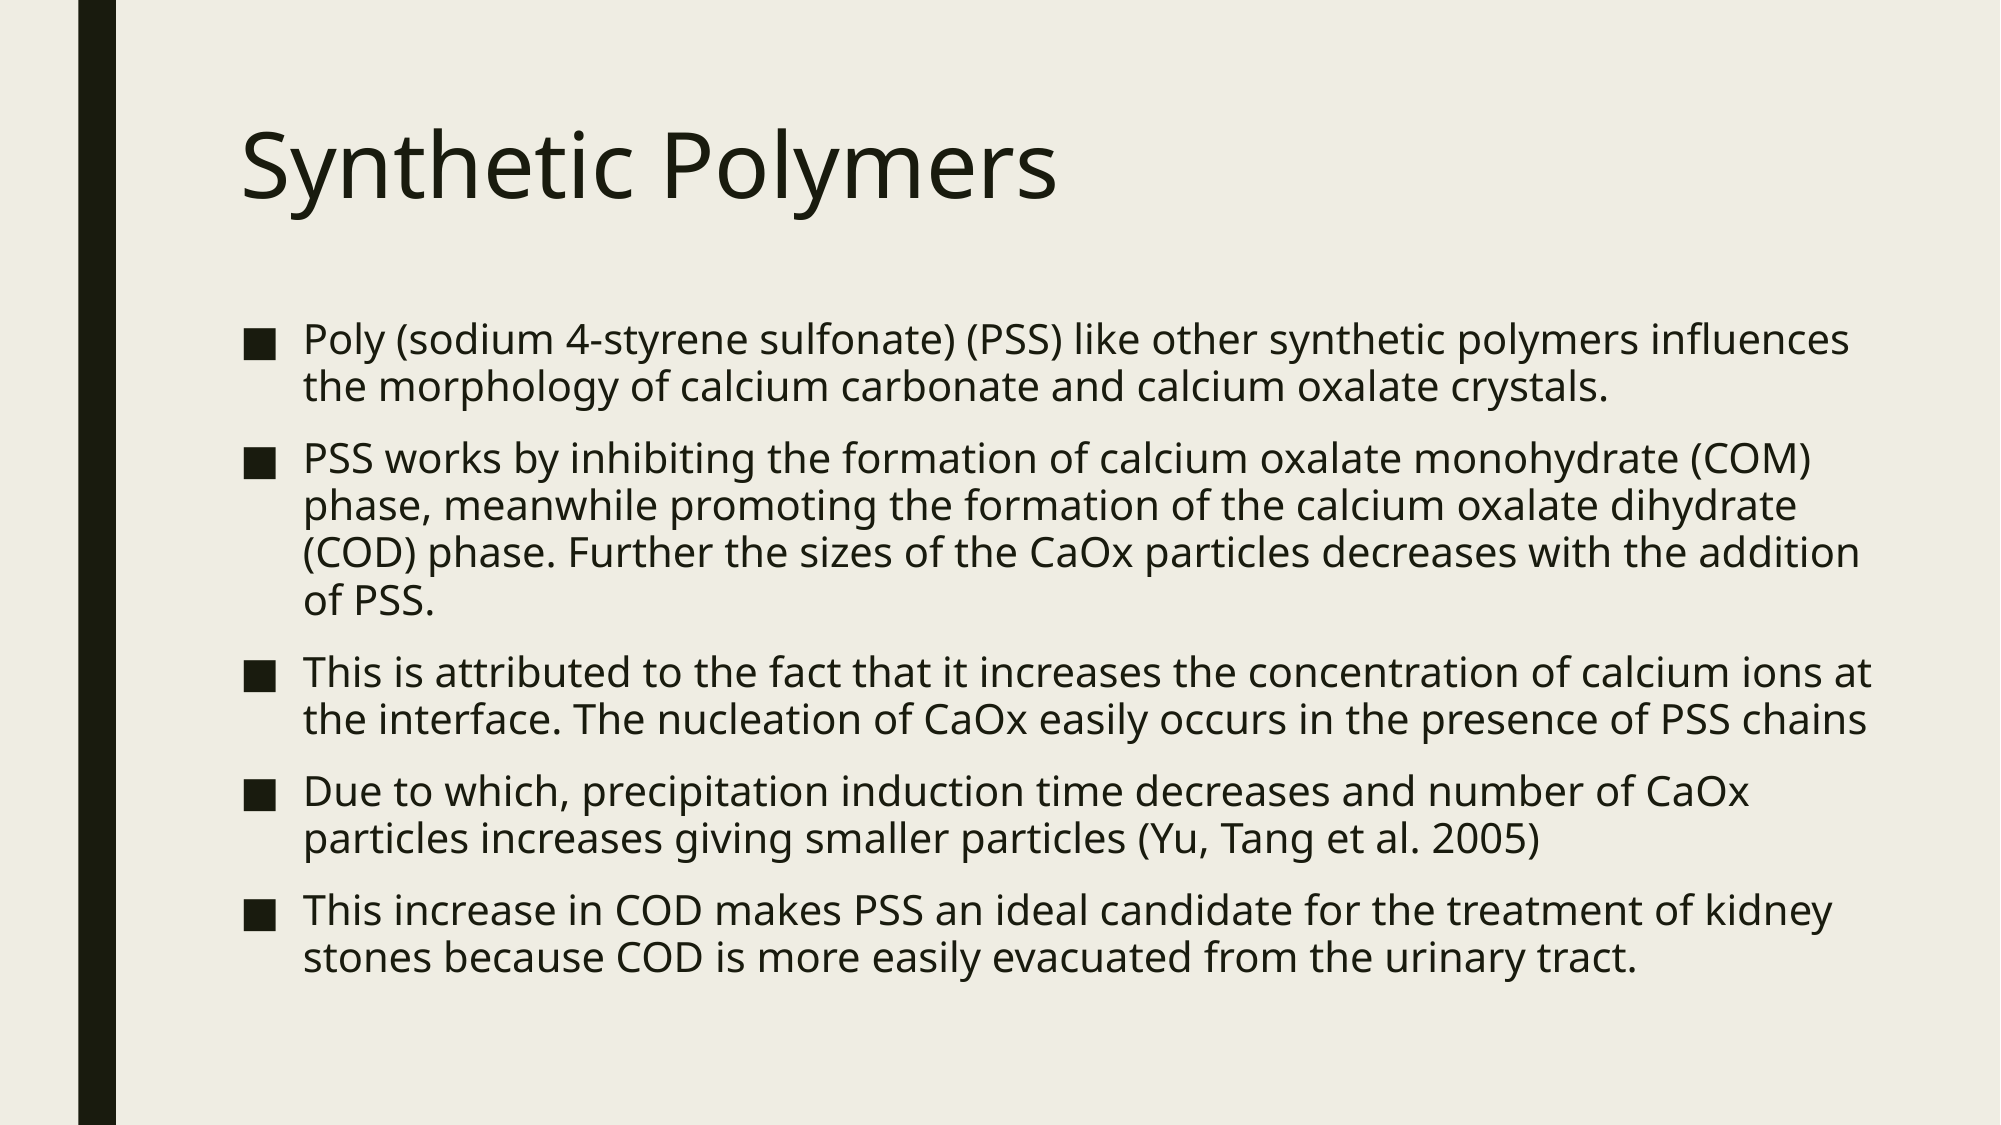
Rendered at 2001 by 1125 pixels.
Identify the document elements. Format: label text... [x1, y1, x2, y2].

title Synthetic Polymers [225, 112, 1800, 309]
list Poly (sodium 4-styrene sulfonate) (PSS) like other synthetic polymers influences the morphology of calcium carbonate and calcium oxalate crystals. PSS works by inhibiting the formation of calcium oxalate monohydrate (COM) phase, meanwhile promoting the formation of the calcium oxalate dihydrate (COD) phase. Further the sizes of the CaOx particles decreases with the addition of PSS. This is attributed to the fact that it increases the concentration of calcium ions at the interface. The nucleation of CaOx easily occurs in the presence of PSS chains Due to which, precipitation induction time decreases and number of CaOx particles increases giving smaller particles (Yu, Tang et al. 2005) This increase in COD makes PSS an ideal candidate for the treatment of kidney stones because COD is more easily evacuated from the urinary tract. [225, 309, 1898, 1042]
